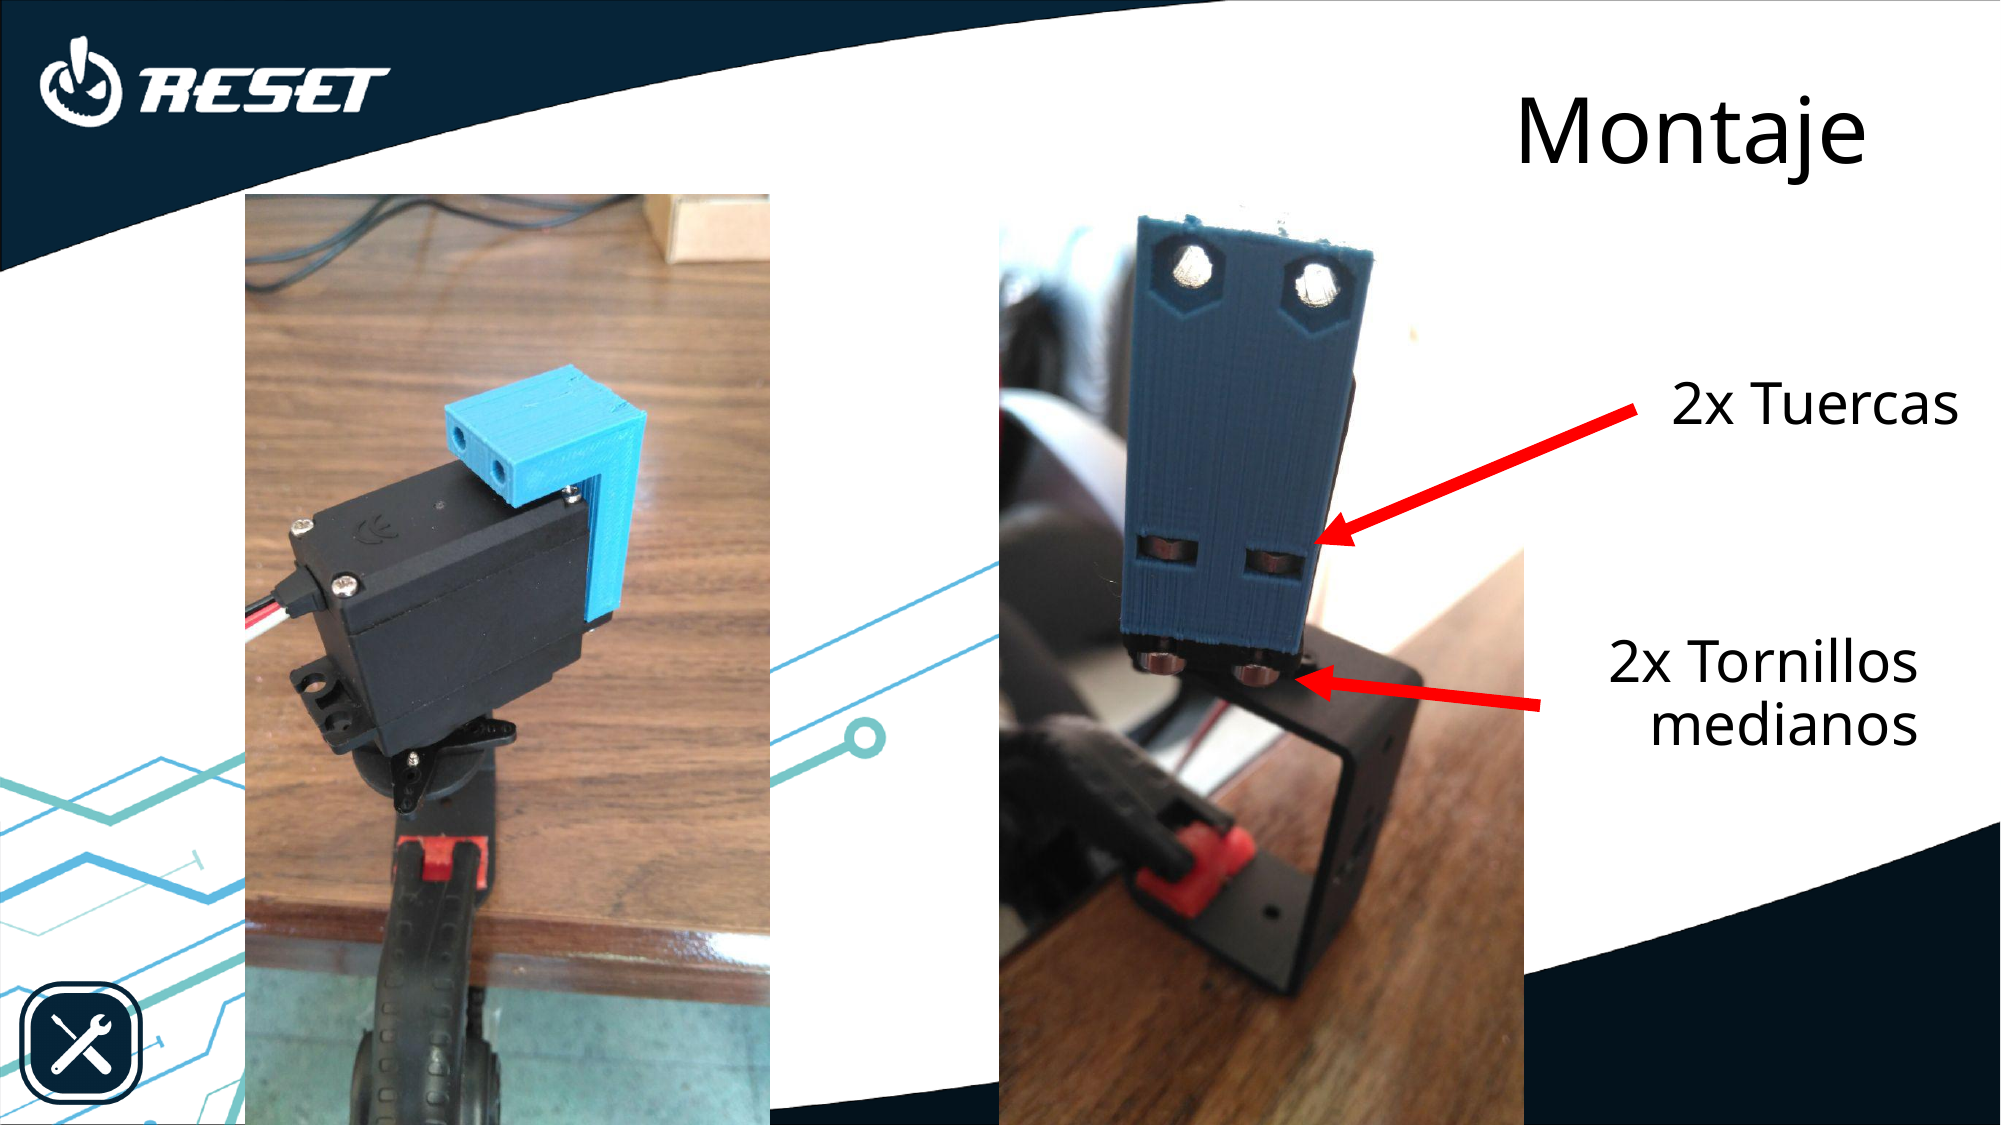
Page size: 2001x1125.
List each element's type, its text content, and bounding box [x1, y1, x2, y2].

text_box 2x Tuercas [1612, 366, 1976, 452]
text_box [1294, 679, 1541, 706]
picture [0, 0, 2001, 1125]
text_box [1313, 408, 1636, 544]
text_box Montaje [1483, 77, 1885, 196]
text_box 2x Tornillos medianos [1540, 625, 1934, 787]
